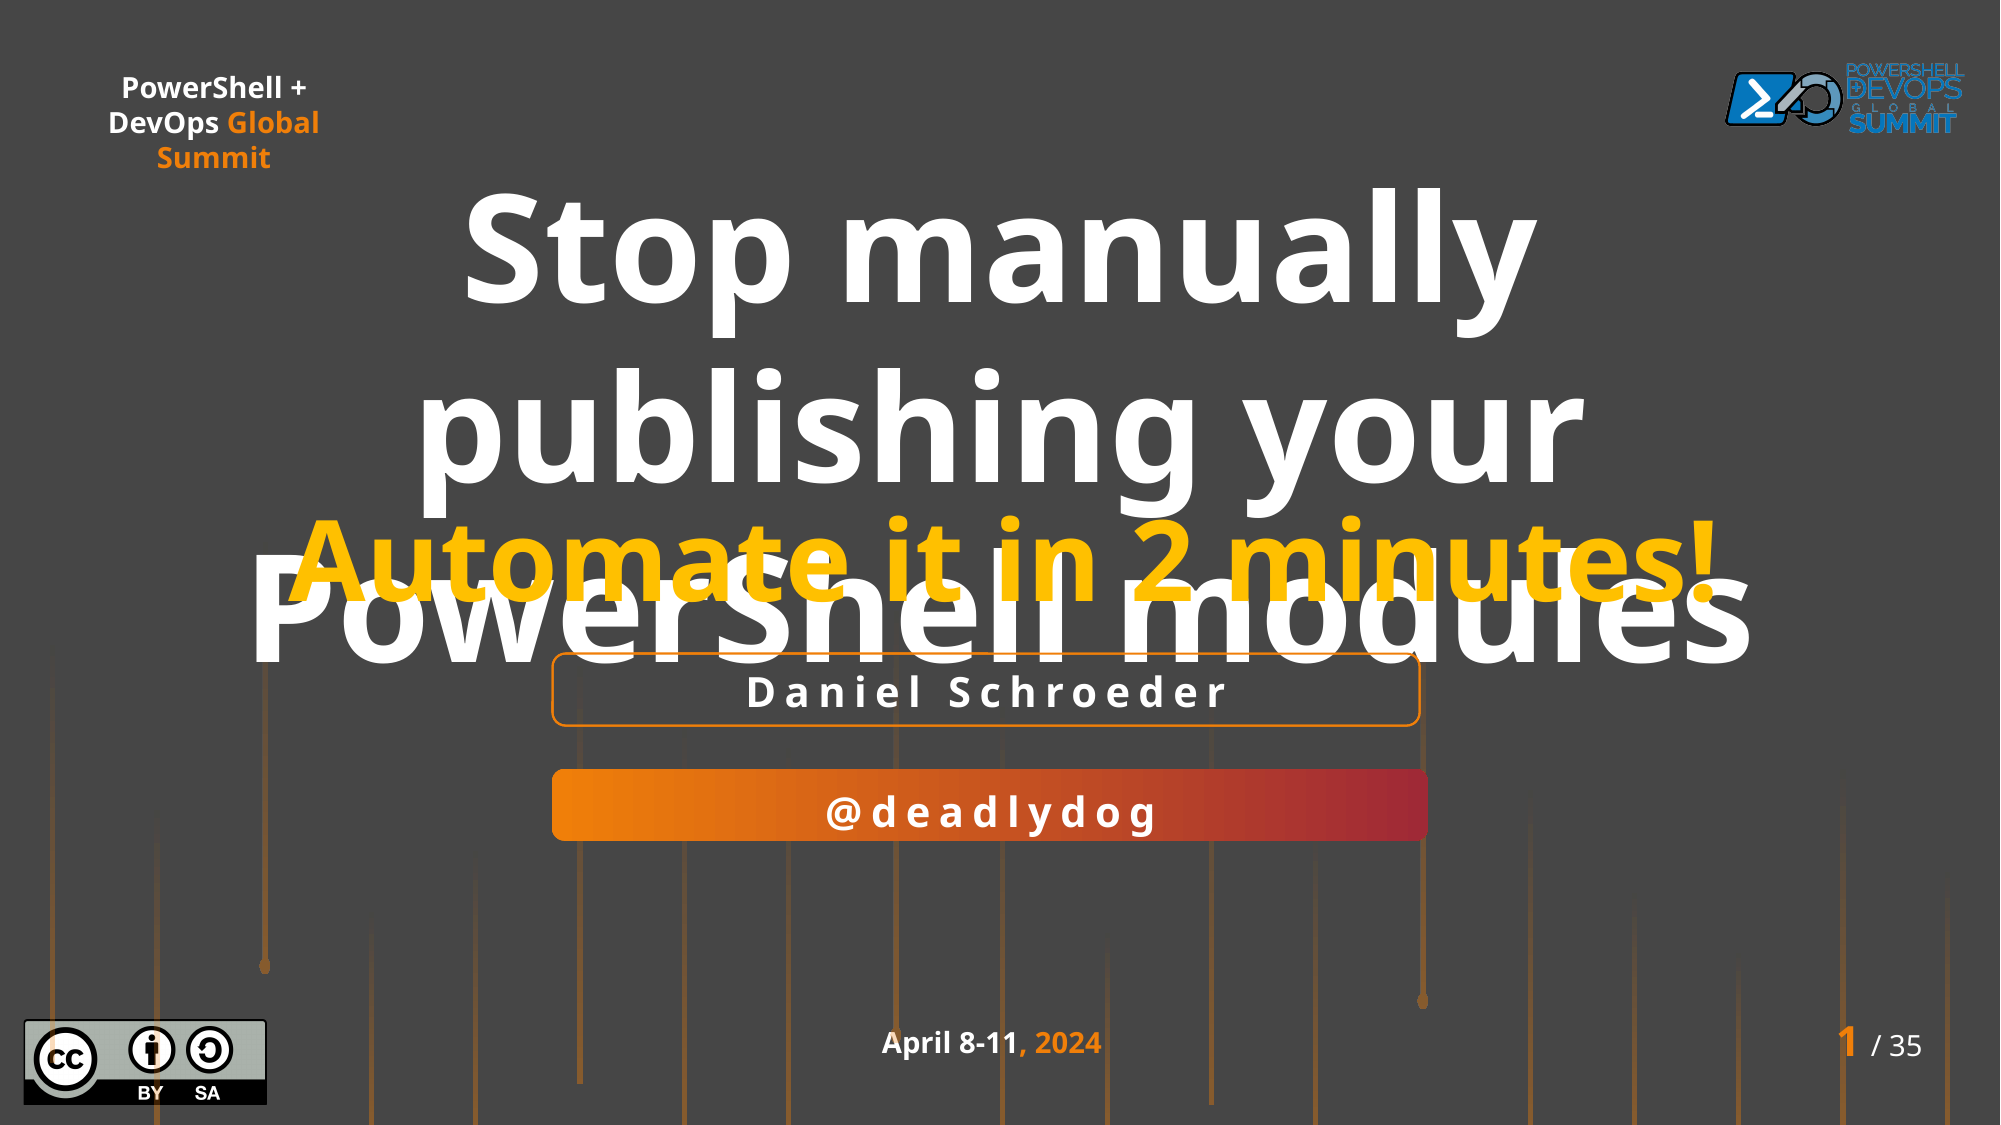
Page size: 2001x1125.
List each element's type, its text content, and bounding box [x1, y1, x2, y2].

picture [23, 1019, 50, 1105]
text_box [50, 536, 1950, 1125]
text_box Automate it in 2 minutes! [37, 482, 1973, 632]
picture [1725, 61, 1965, 139]
text_box Stop manually publishing your PowerShell modules [32, 144, 1968, 700]
